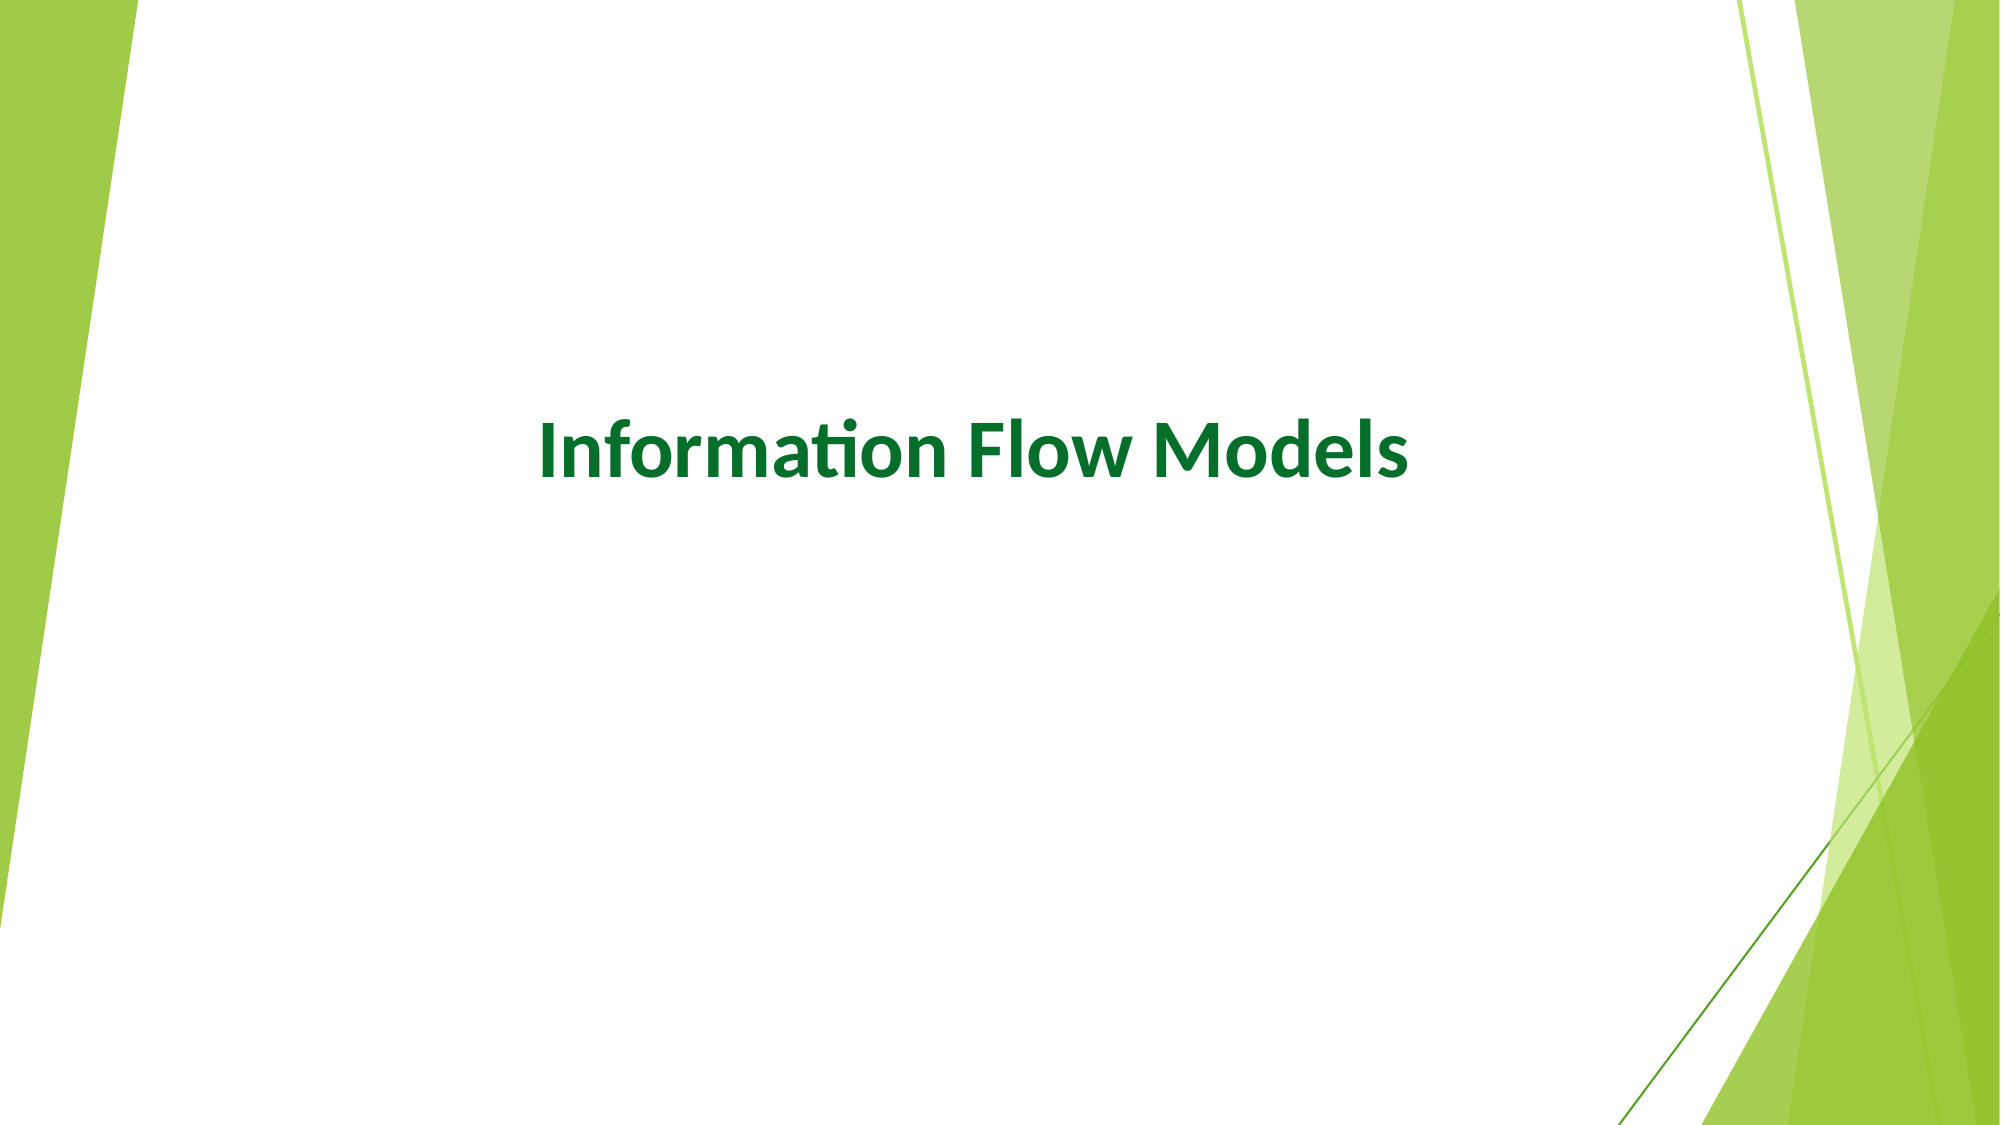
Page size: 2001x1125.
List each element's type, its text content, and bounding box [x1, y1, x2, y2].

title Information Flow Models [247, 394, 1700, 583]
